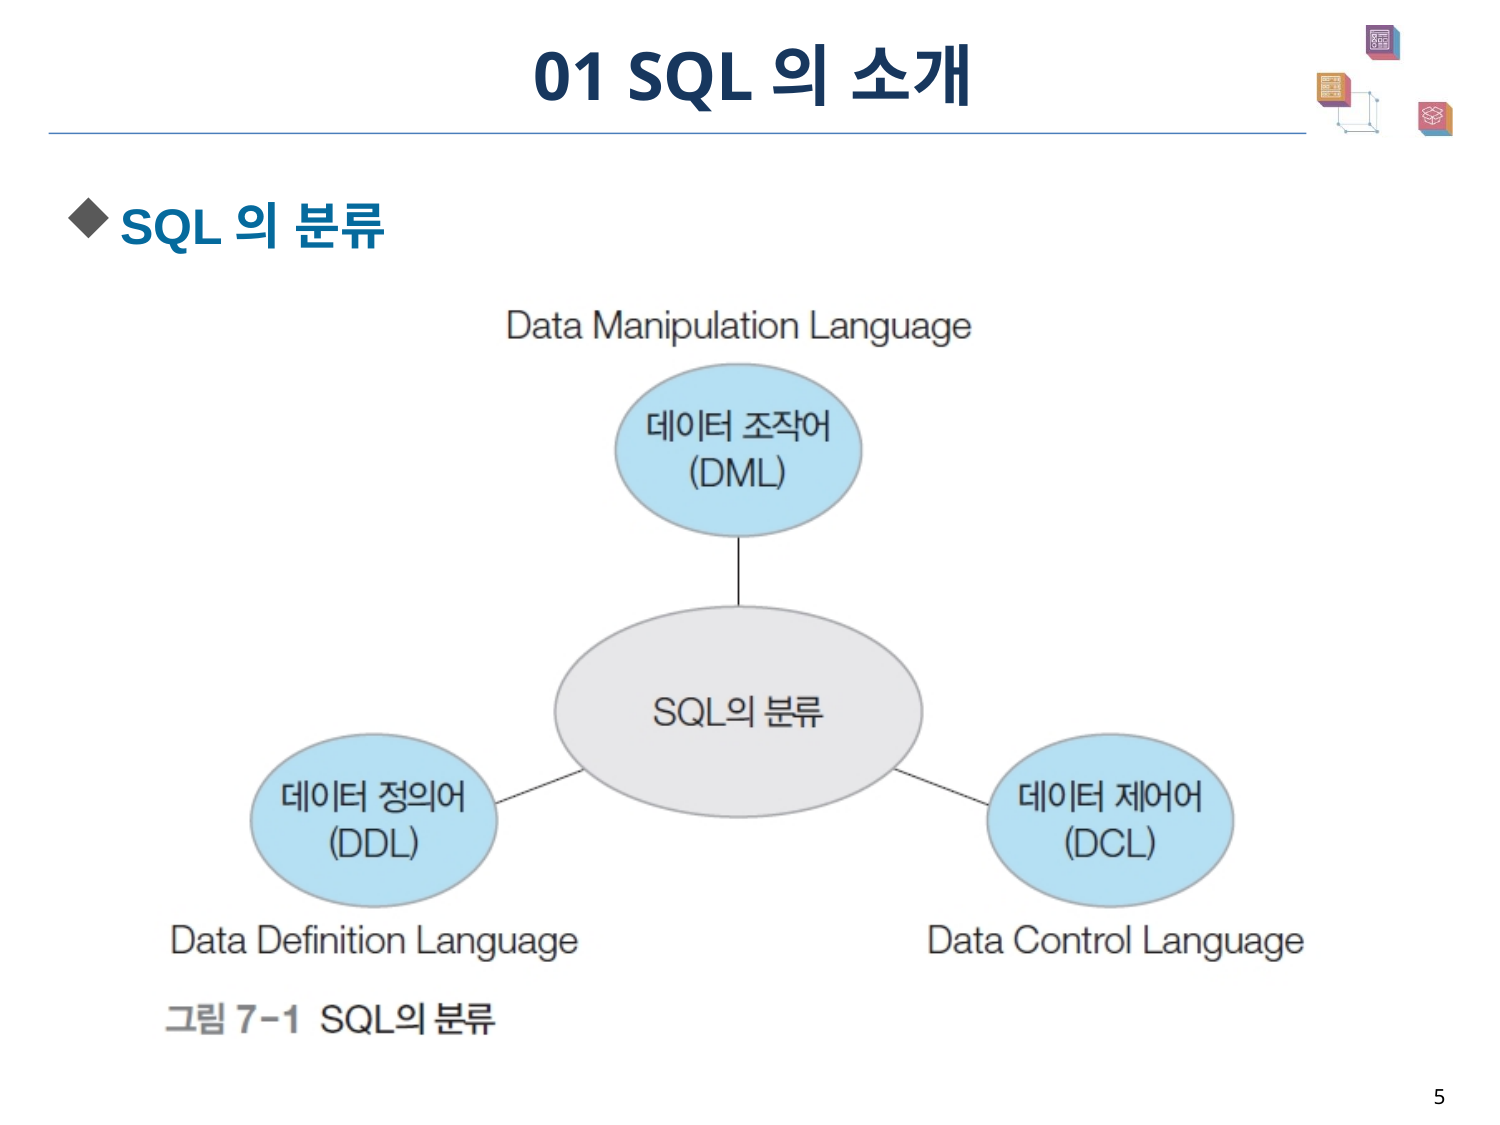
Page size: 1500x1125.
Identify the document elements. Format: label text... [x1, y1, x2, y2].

picture [1316, 123, 1453, 138]
title 01 SQL의 소개 [48, 25, 1459, 123]
picture [151, 294, 1325, 1050]
list SQL의 분류 [48, 187, 1452, 1097]
